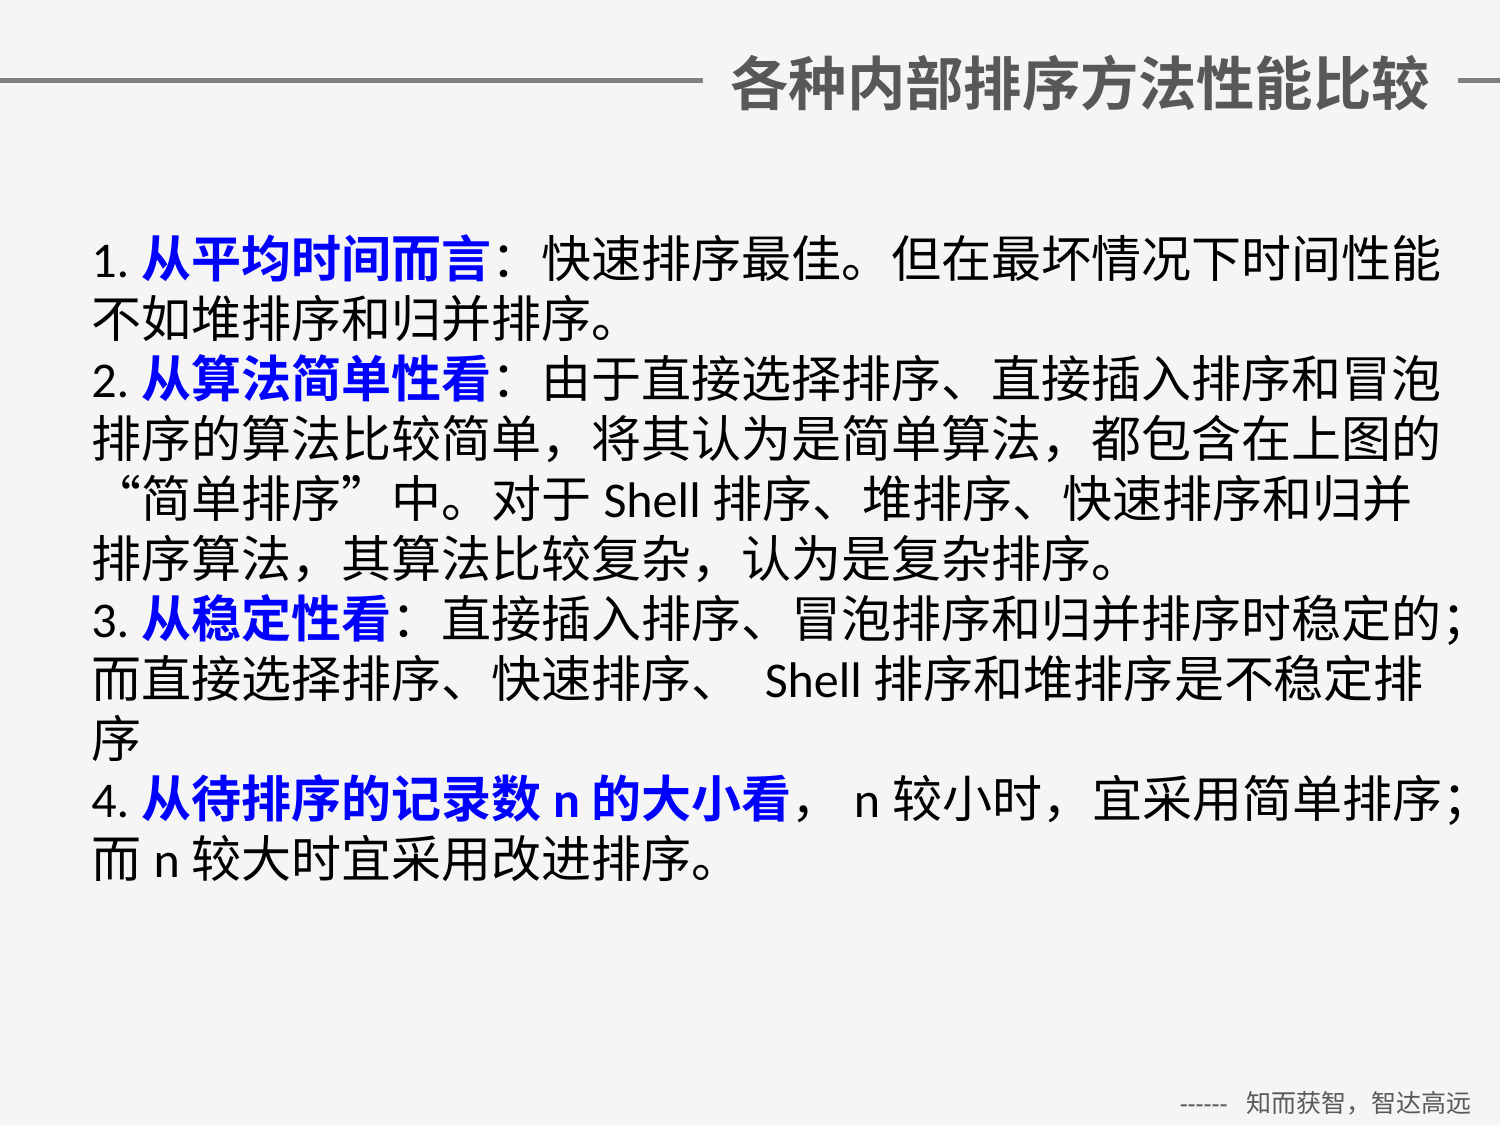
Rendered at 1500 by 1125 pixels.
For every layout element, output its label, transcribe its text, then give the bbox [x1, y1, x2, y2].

text_box 1.从平均时间而言：快速排序最佳。但在最坏情况下时间性能不如堆排序和归并排序。 2.从算法简单性看：由于直接选择排序、直接插入排序和冒泡排序的算法比较简单，将其认为是简单算法，都包含在上图的“简单排序”中。对于Shell排序、堆排序、快速排序和归并排序算法，其算法比较复杂，认为是复杂排序。 3.从稳定性看：直接插入排序、冒泡排序和归并排序时稳定的；而直接选择排序、快速排序、 Shell排序和堆排序是不稳定排序 4.从待排序的记录数n的大小看，n较小时，宜采用简单排序；而n较大时宜采用改进排序。 [76, 219, 1459, 895]
title 各种内部排序方法性能比较 [702, 39, 1459, 125]
